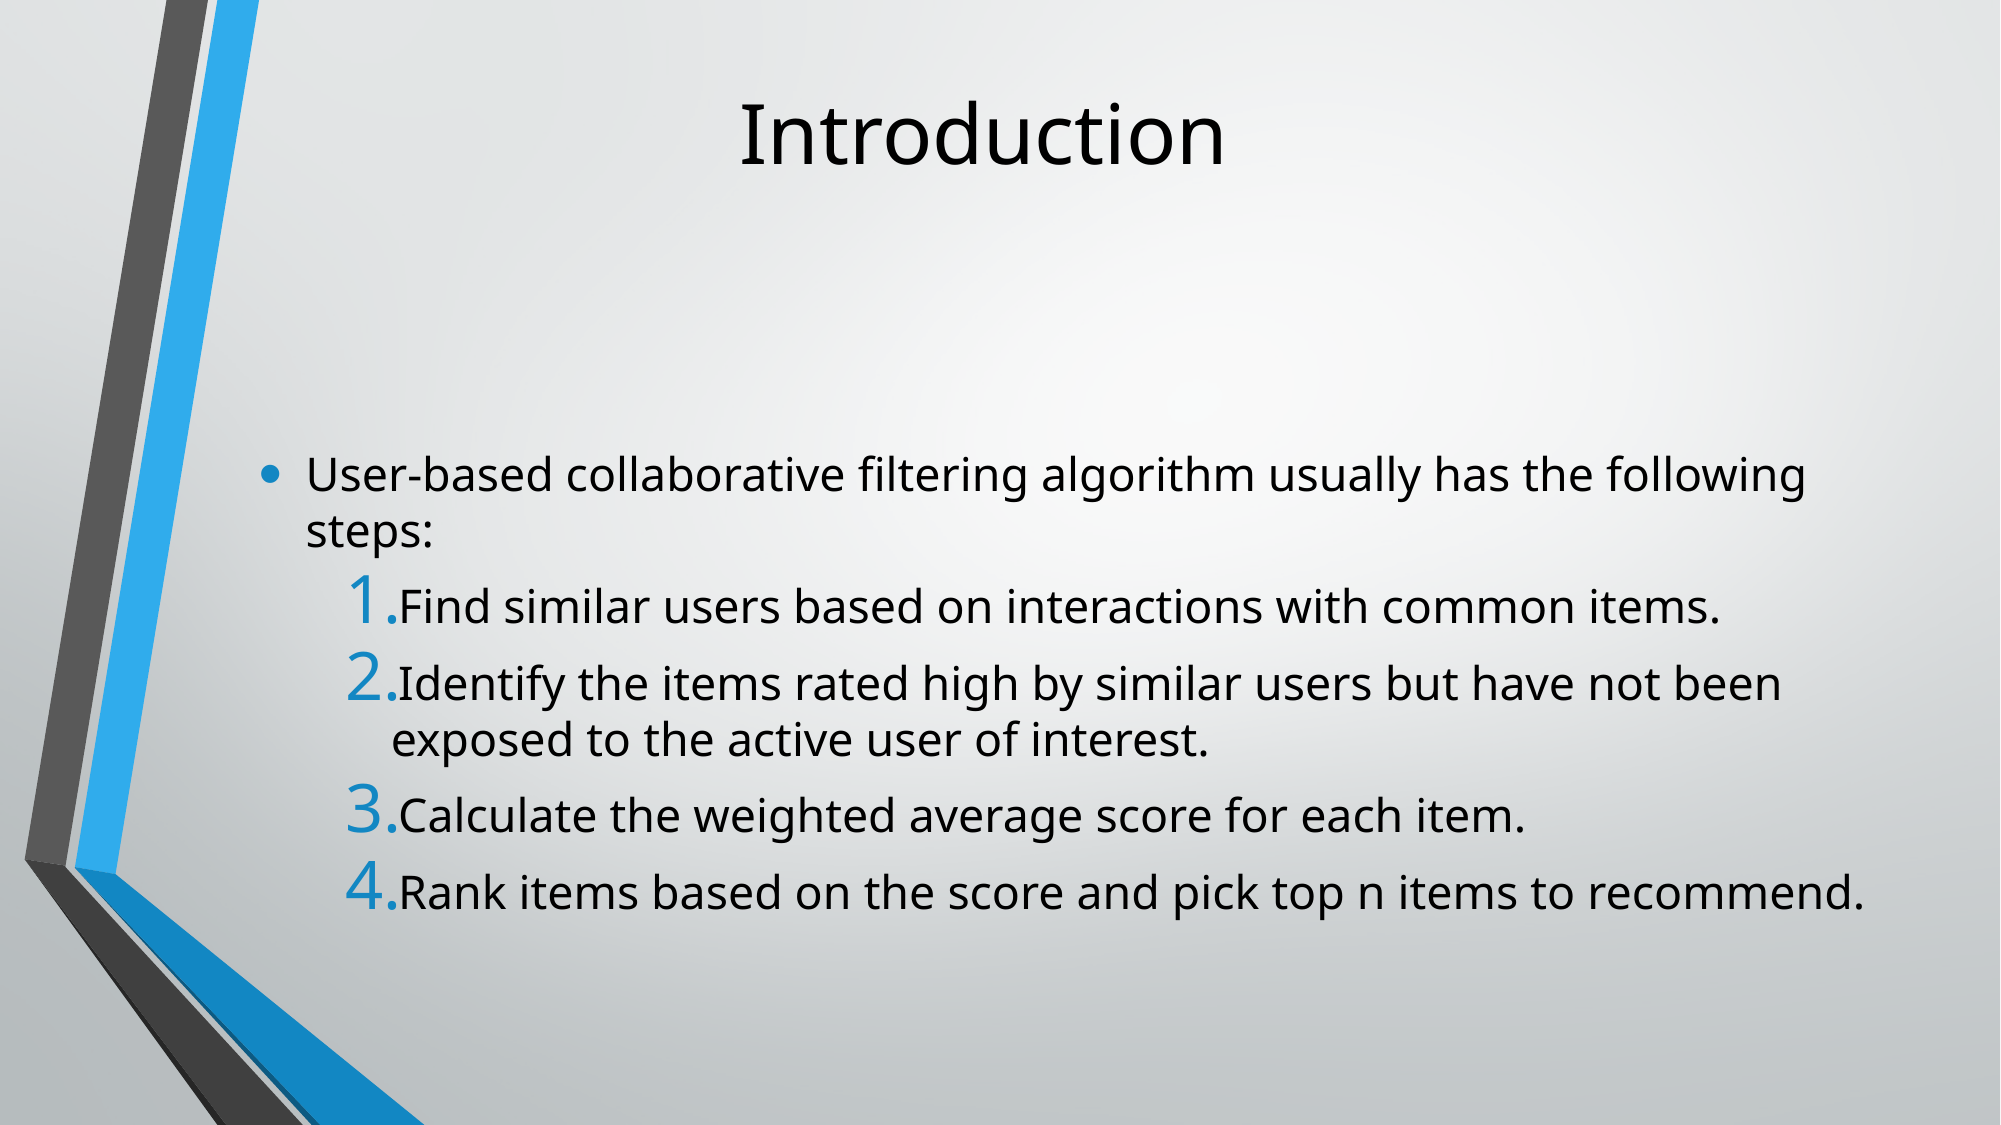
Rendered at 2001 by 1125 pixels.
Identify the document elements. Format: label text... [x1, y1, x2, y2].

title Introduction [83, 37, 1884, 225]
list User-based collaborative filtering algorithm usually has the following steps: Find similar users based on interactions with common items. Identify the items rated high by similar users but have not been exposed to the active user of interest. Calculate the weighted average score for each item. Rank items based on the score and pick top n items to recommend. [243, 437, 1887, 950]
